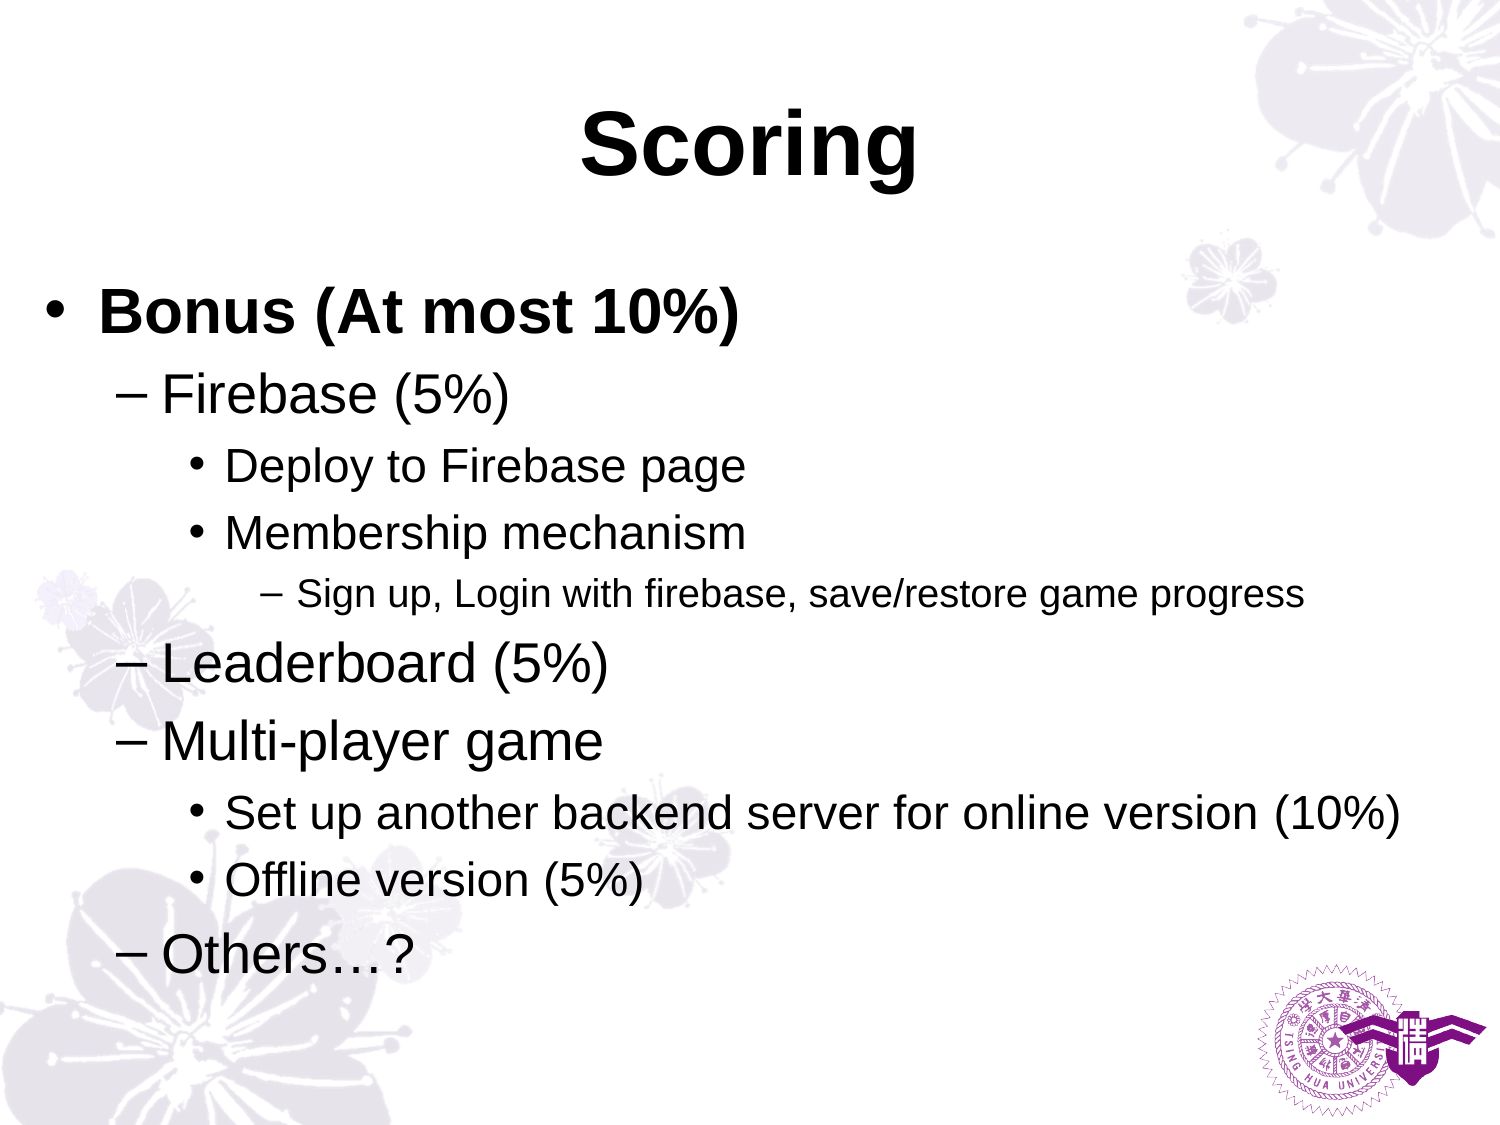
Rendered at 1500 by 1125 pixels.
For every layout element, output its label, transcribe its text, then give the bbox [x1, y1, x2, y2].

picture [0, 0, 1500, 1125]
list Bonus (At most 10%) Firebase (5%) Deploy to Firebase page Membership mechanism Sign up, Login with firebase, save/restore game progress Leaderboard (5%) Multi-player game Set up another backend server for online version (10%) Offline version (5%) Others…? [29, 262, 1471, 1005]
title Scoring [75, 45, 1425, 233]
